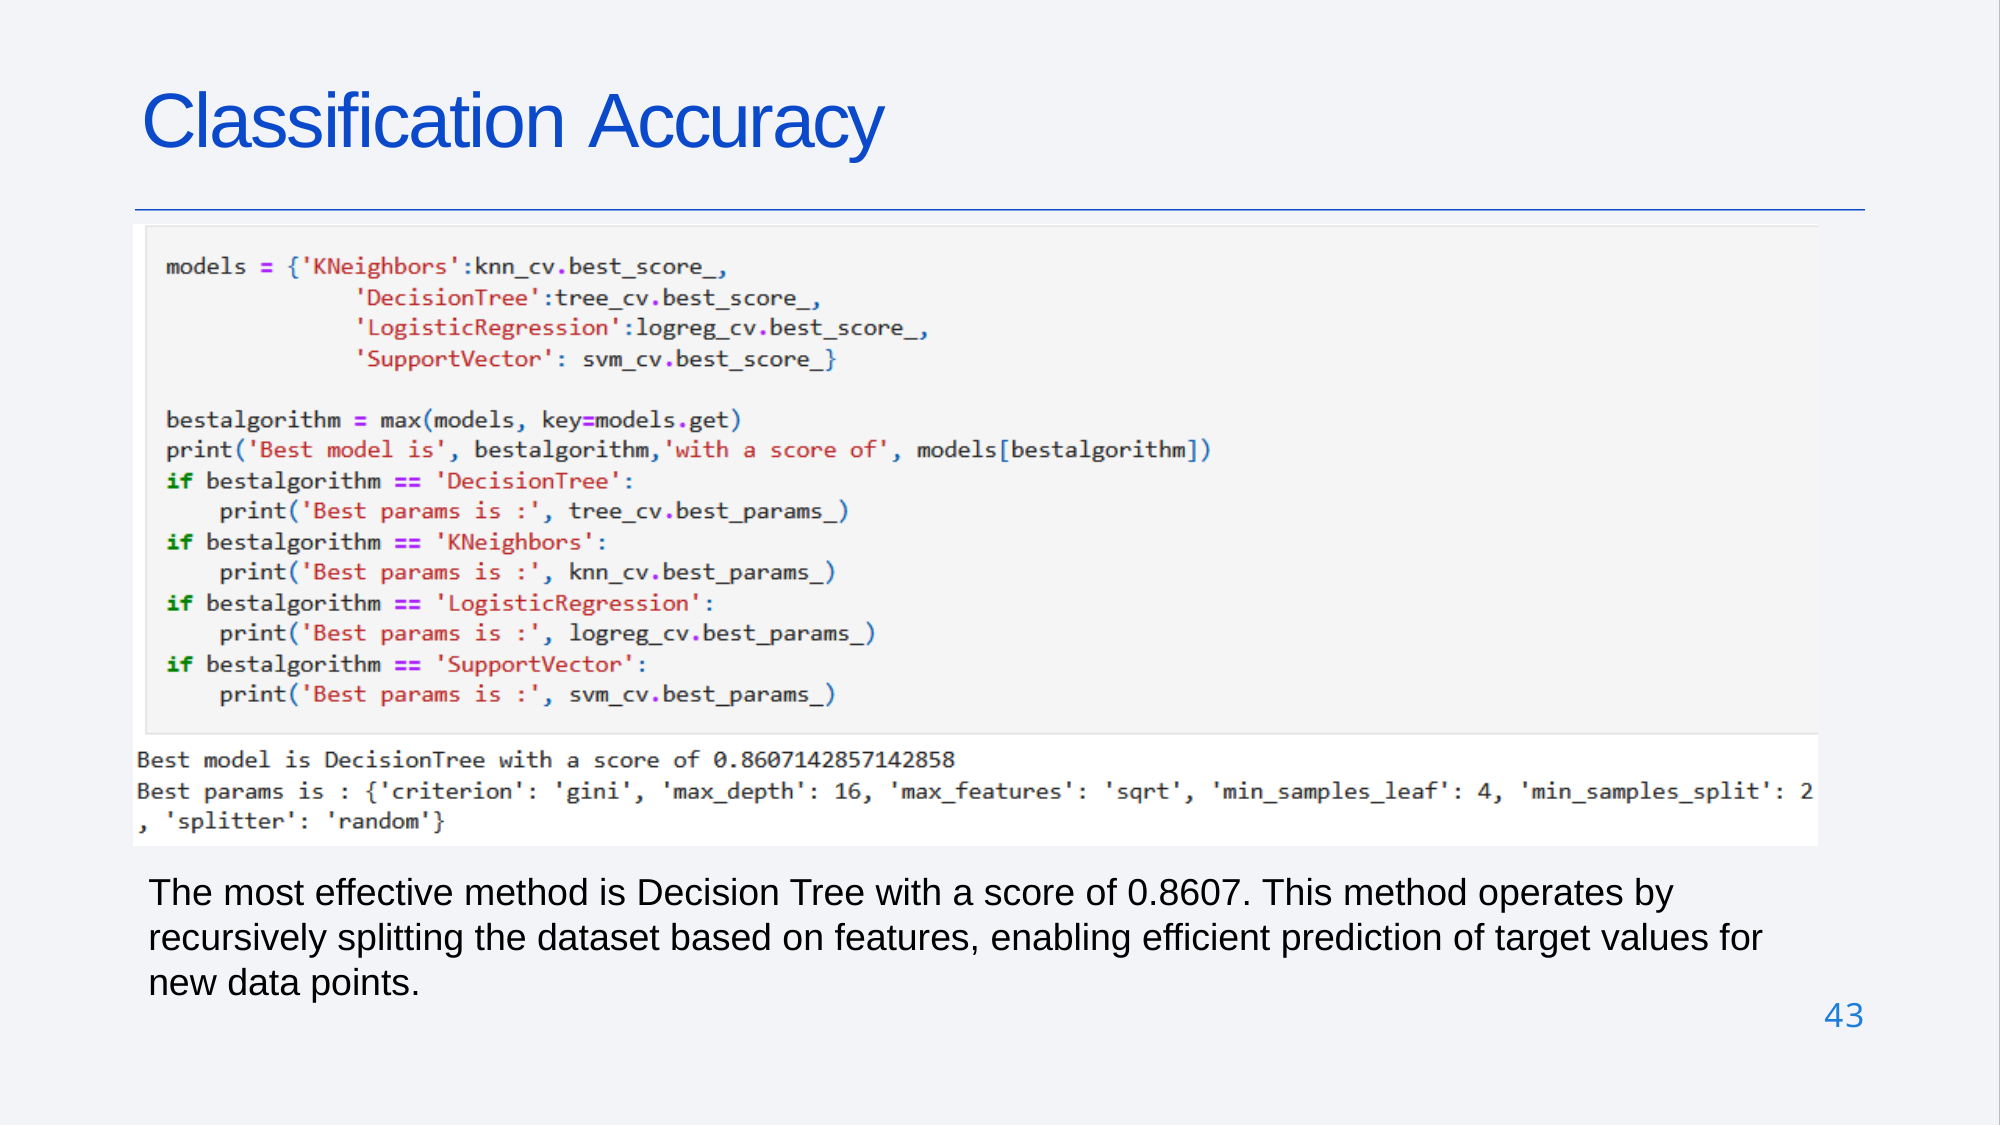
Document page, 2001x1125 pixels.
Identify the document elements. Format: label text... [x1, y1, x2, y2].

picture [0, 0, 2000, 1125]
slide_number 43 [1818, 1000, 1873, 1125]
title Classification Accuracy [139, 67, 1767, 222]
text_box The most effective method is Decision Tree with a score of 0.8607. This method operates by recursively splitting the dataset based on features, enabling efficient prediction of target values for new data points. [133, 860, 1818, 1010]
